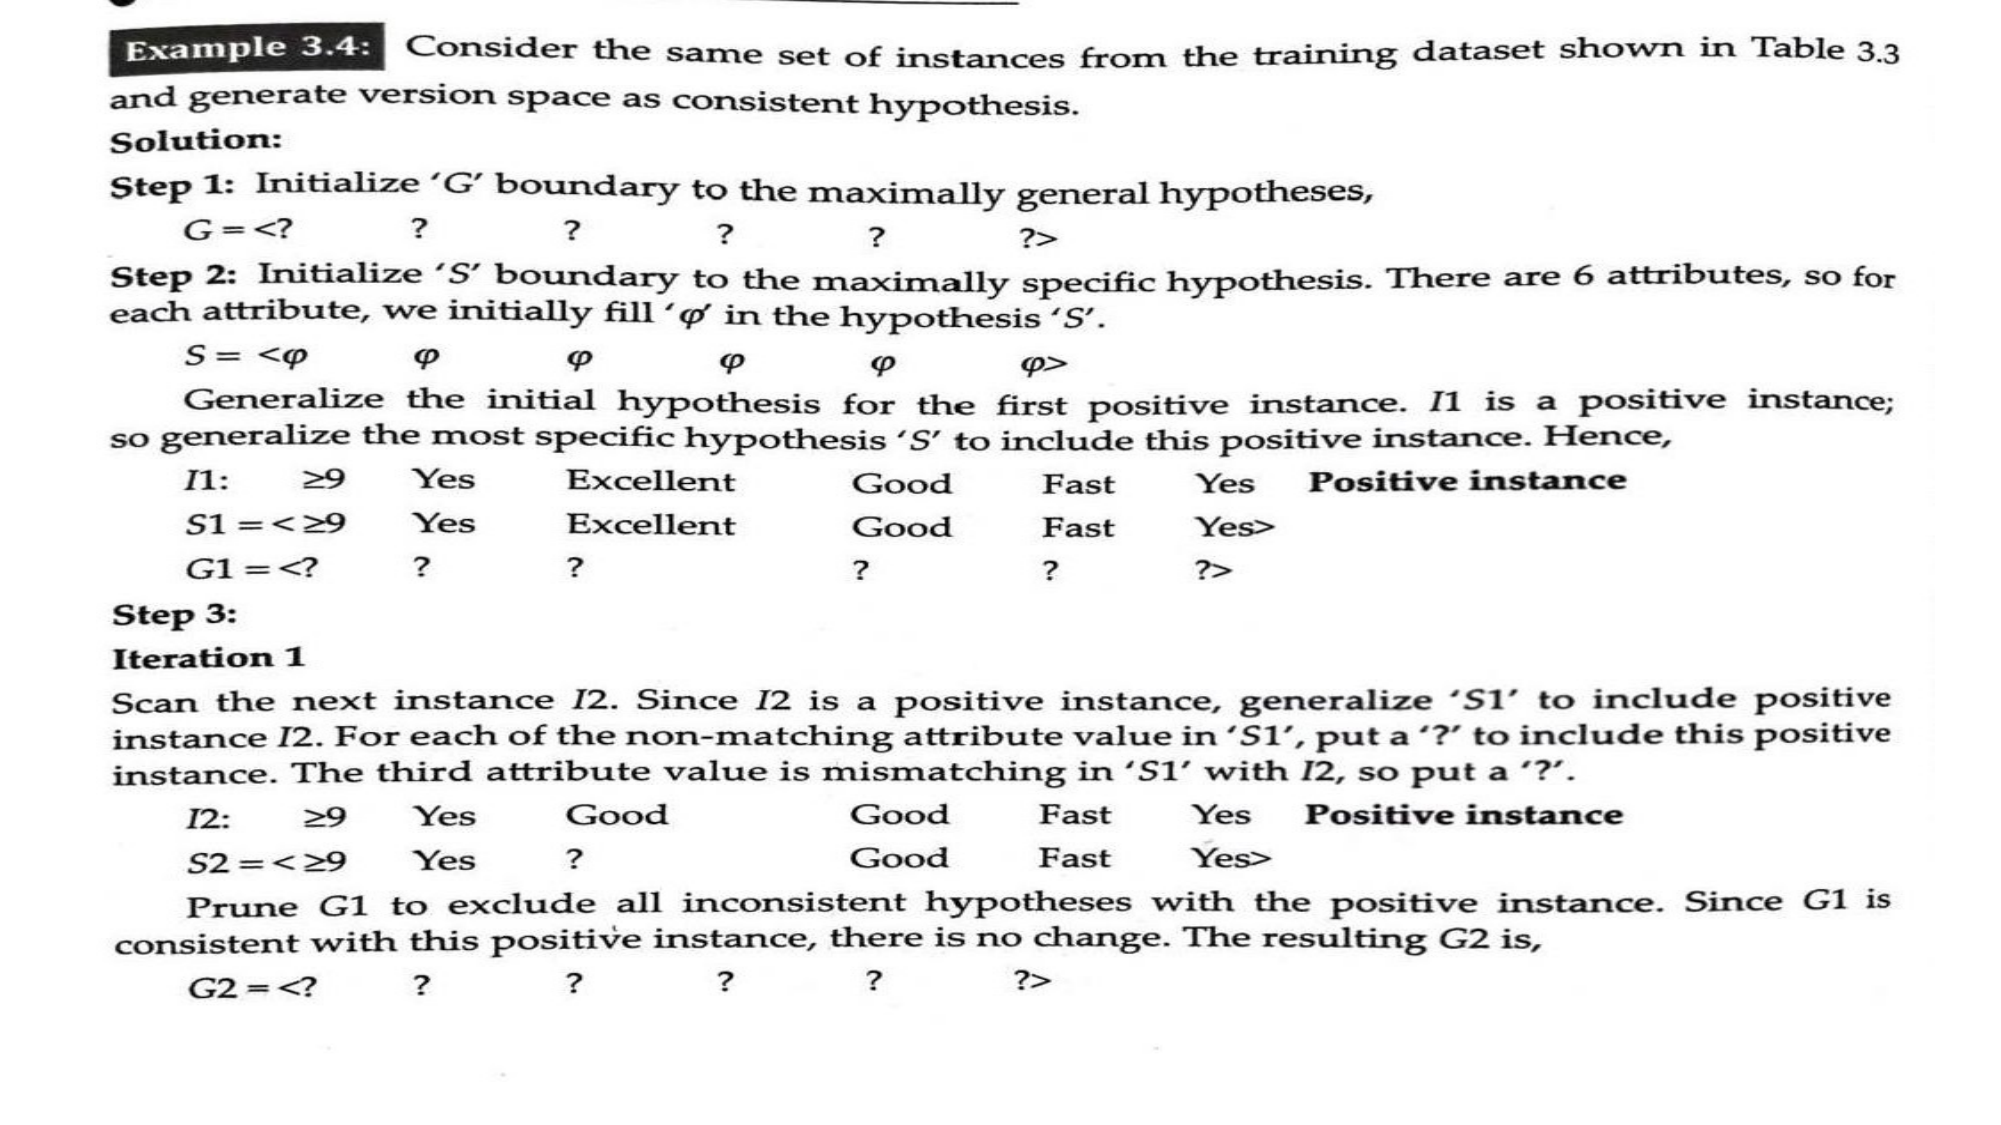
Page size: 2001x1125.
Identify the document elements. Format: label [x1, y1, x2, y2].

picture [96, 0, 1935, 1083]
